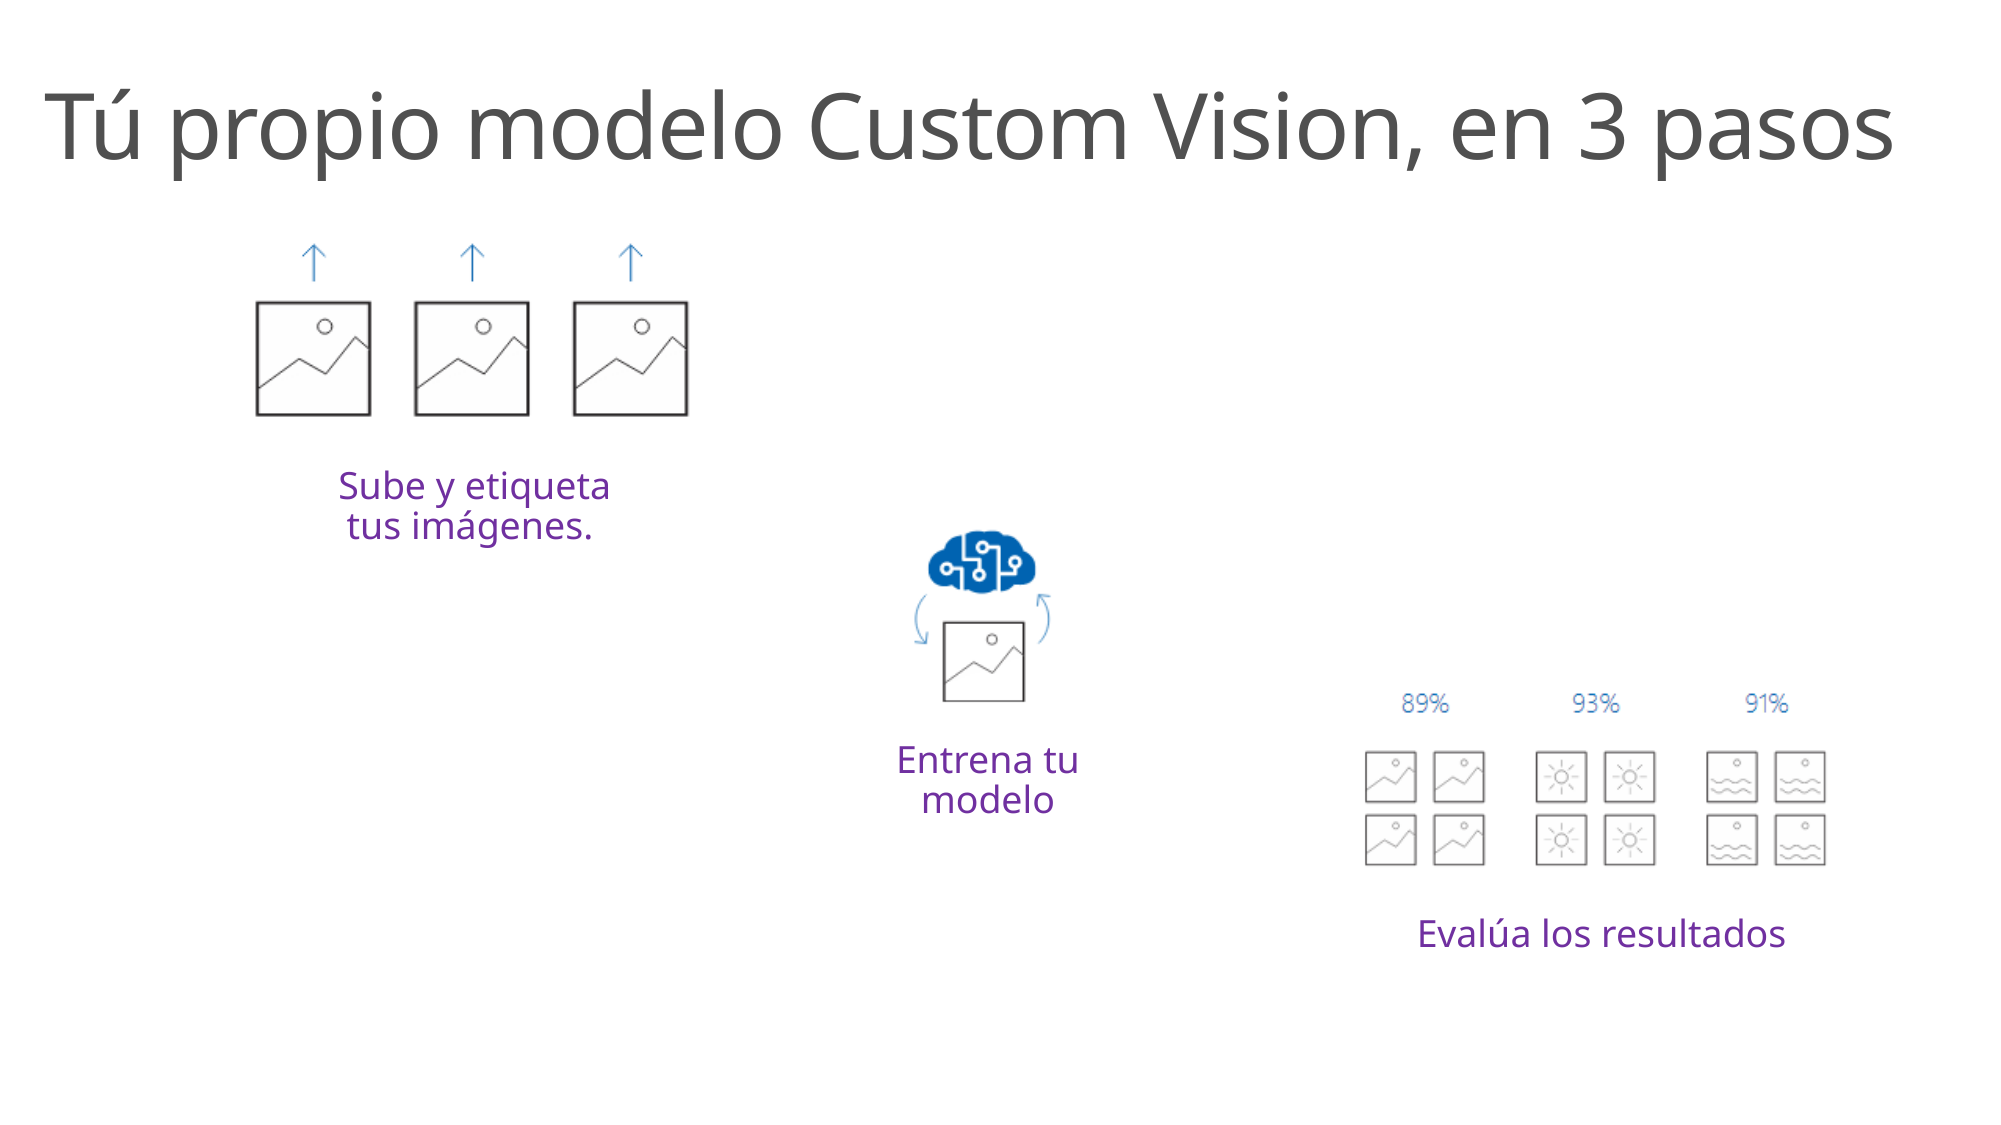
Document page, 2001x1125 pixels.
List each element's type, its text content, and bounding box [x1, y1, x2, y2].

picture [812, 487, 1156, 750]
picture [1353, 675, 1858, 883]
picture [223, 222, 727, 442]
text_box Sube y etiqueta tus imágenes. [303, 459, 647, 556]
title Tú propio modelo Custom Vision, en 3 pasos [0, 65, 1942, 213]
text_box Entrena tu modelo [813, 733, 1164, 830]
text_box Evalúa los resultados [1399, 907, 1804, 963]
